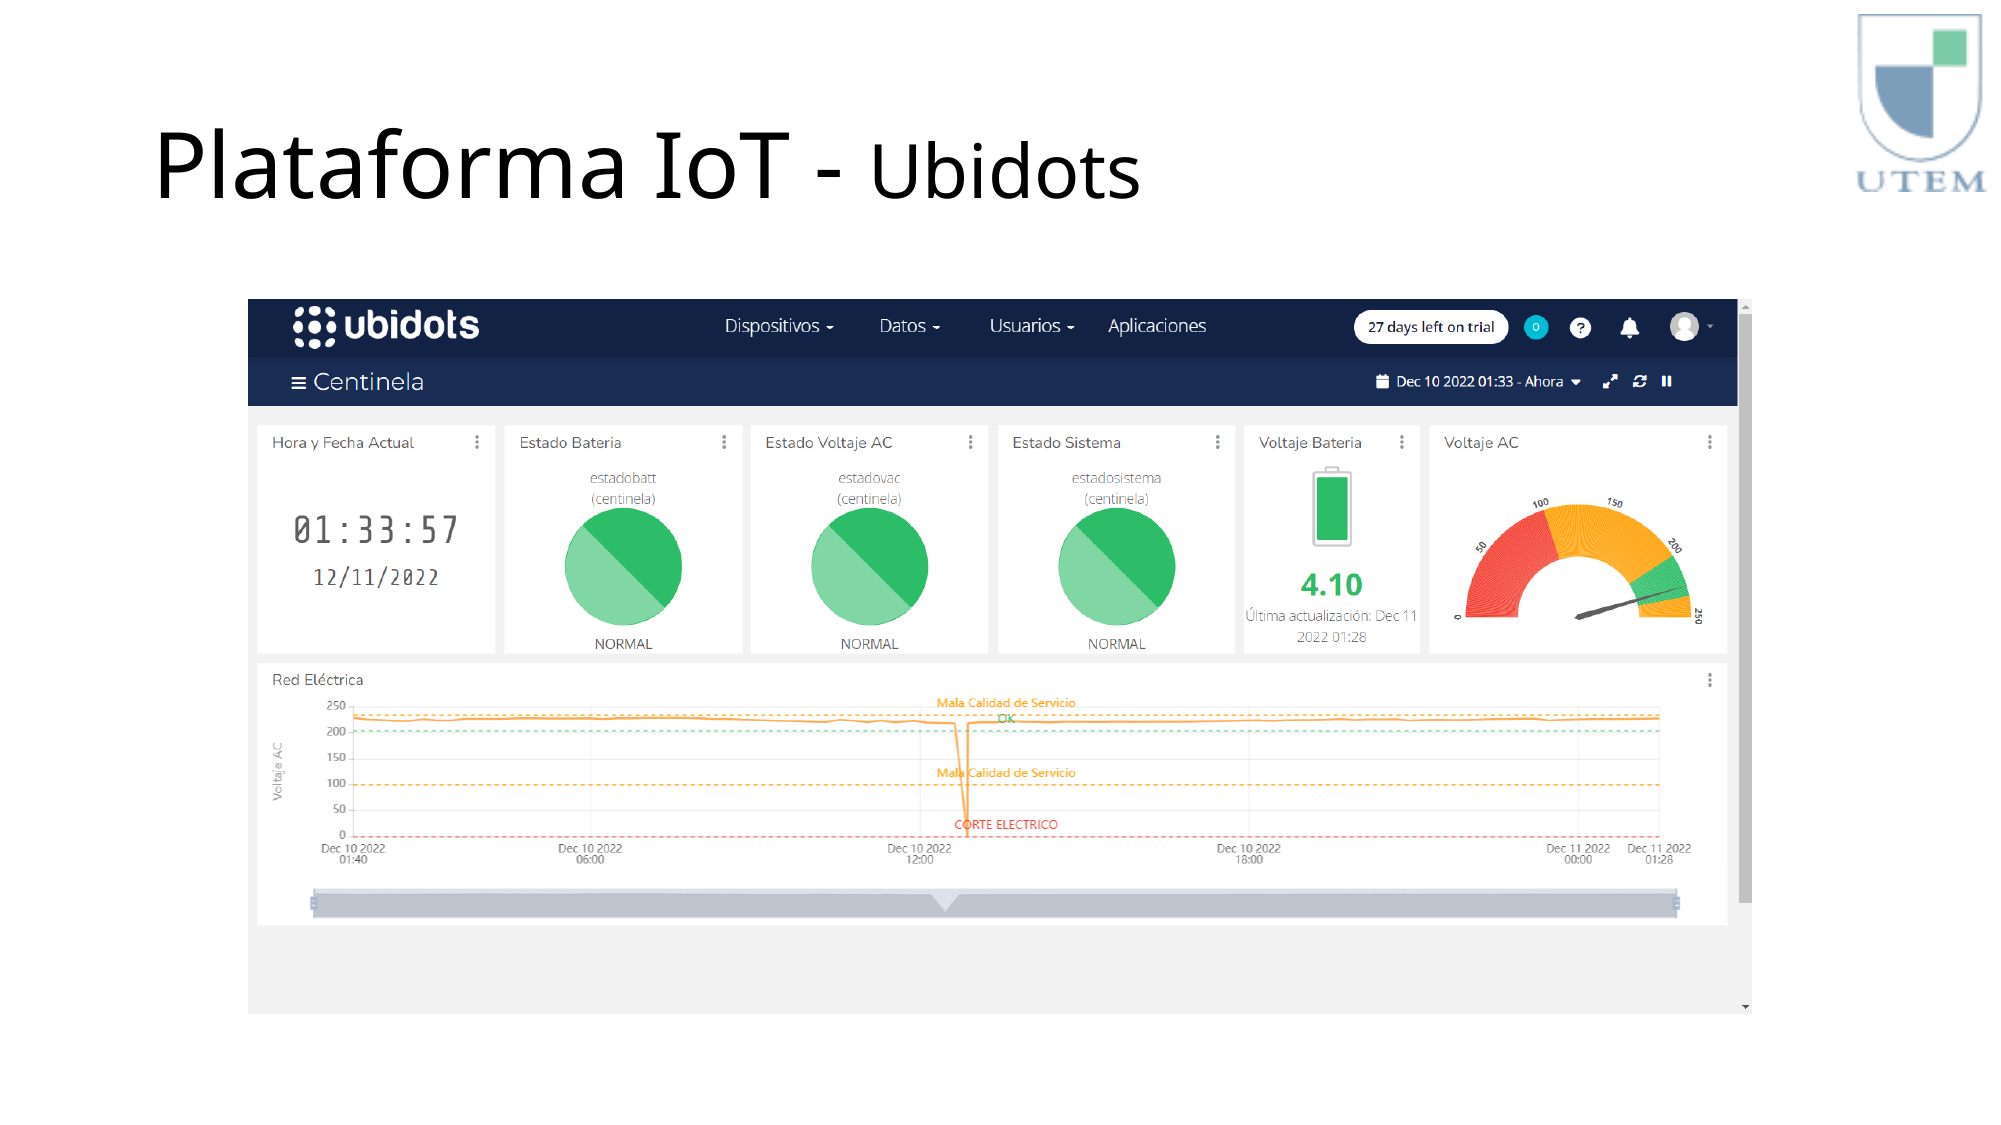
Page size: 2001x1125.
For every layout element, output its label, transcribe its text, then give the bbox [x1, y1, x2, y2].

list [248, 299, 1752, 1014]
picture [1854, 14, 1987, 192]
title Plataforma IoT - Ubidots [137, 59, 1863, 278]
